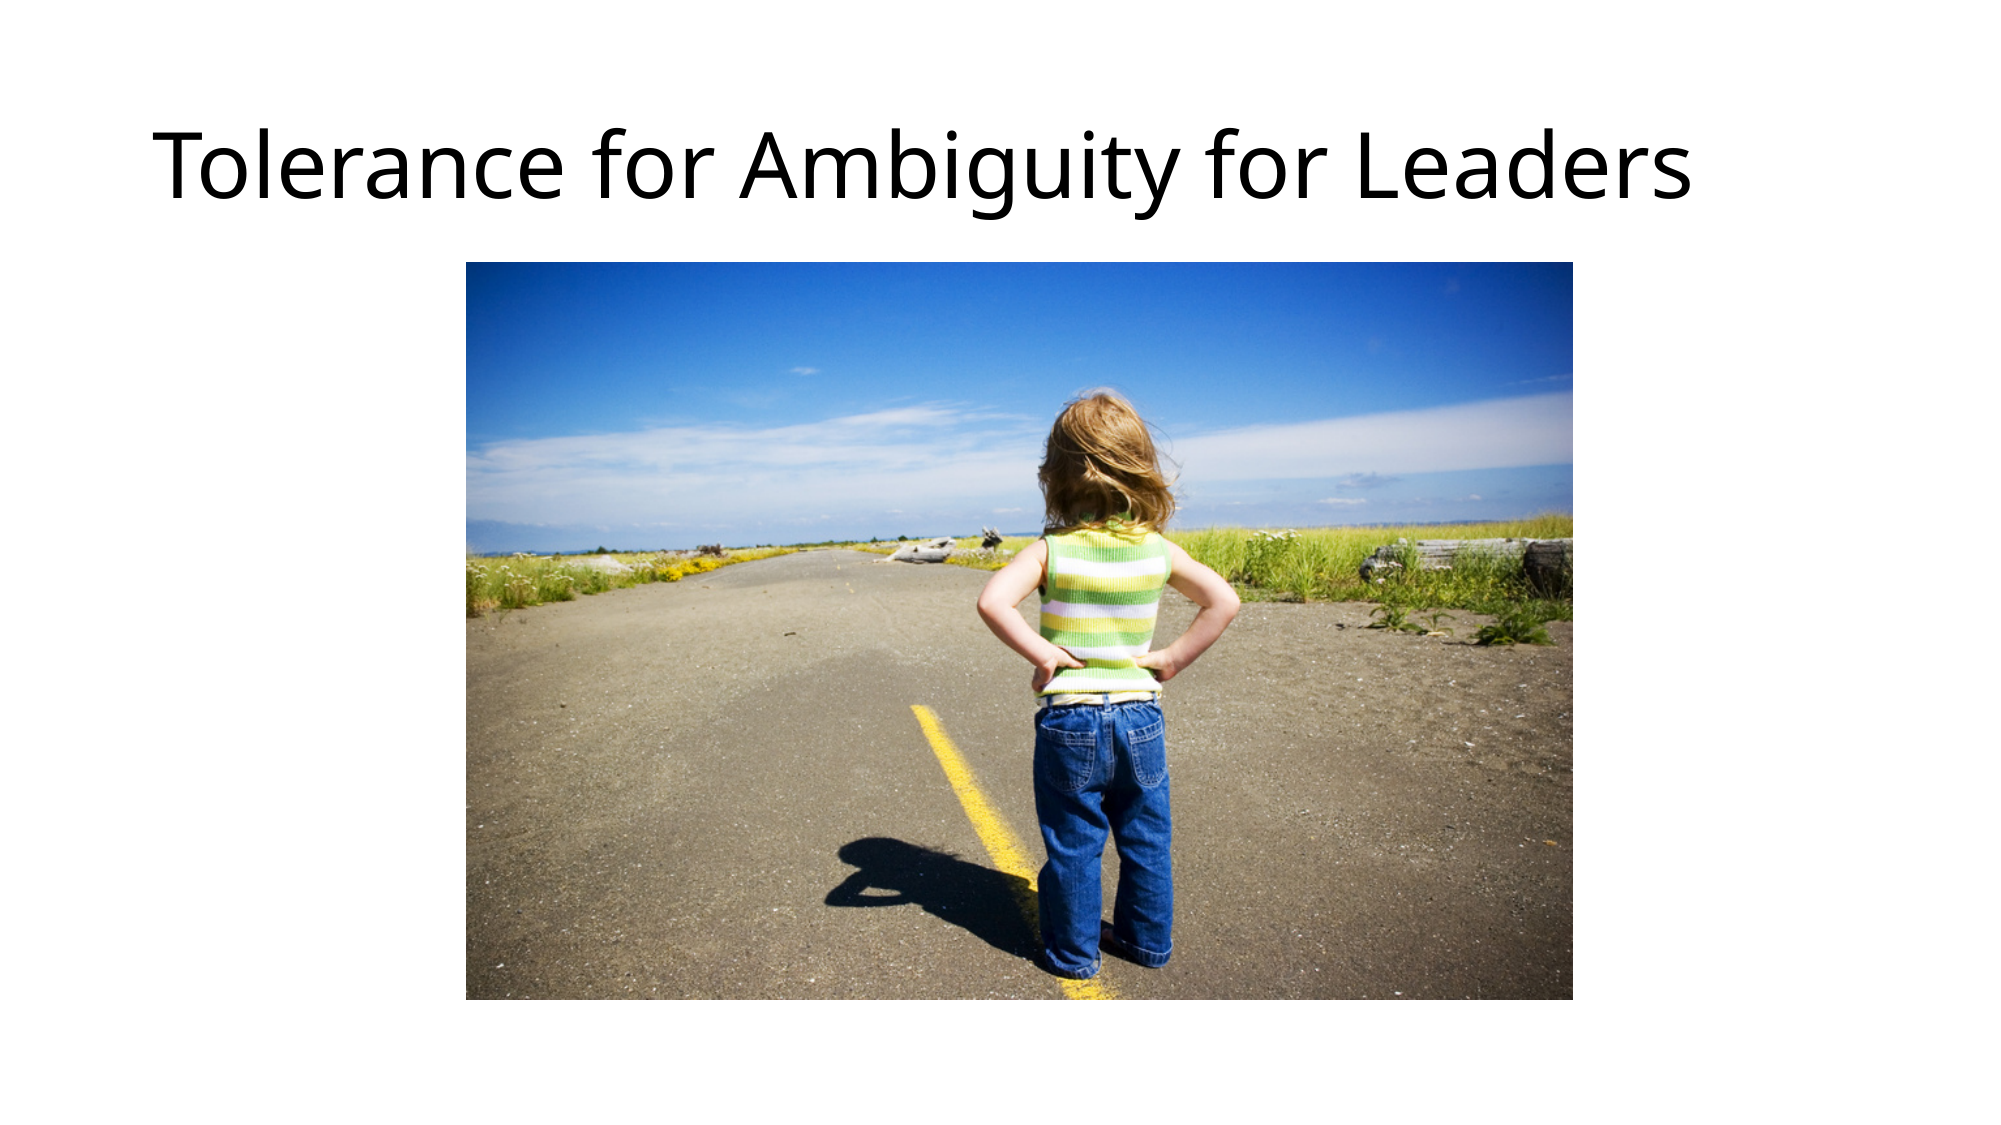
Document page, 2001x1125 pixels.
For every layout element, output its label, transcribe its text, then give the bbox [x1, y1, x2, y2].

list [466, 262, 1573, 1000]
title Tolerance for Ambiguity for Leaders [137, 59, 1863, 278]
